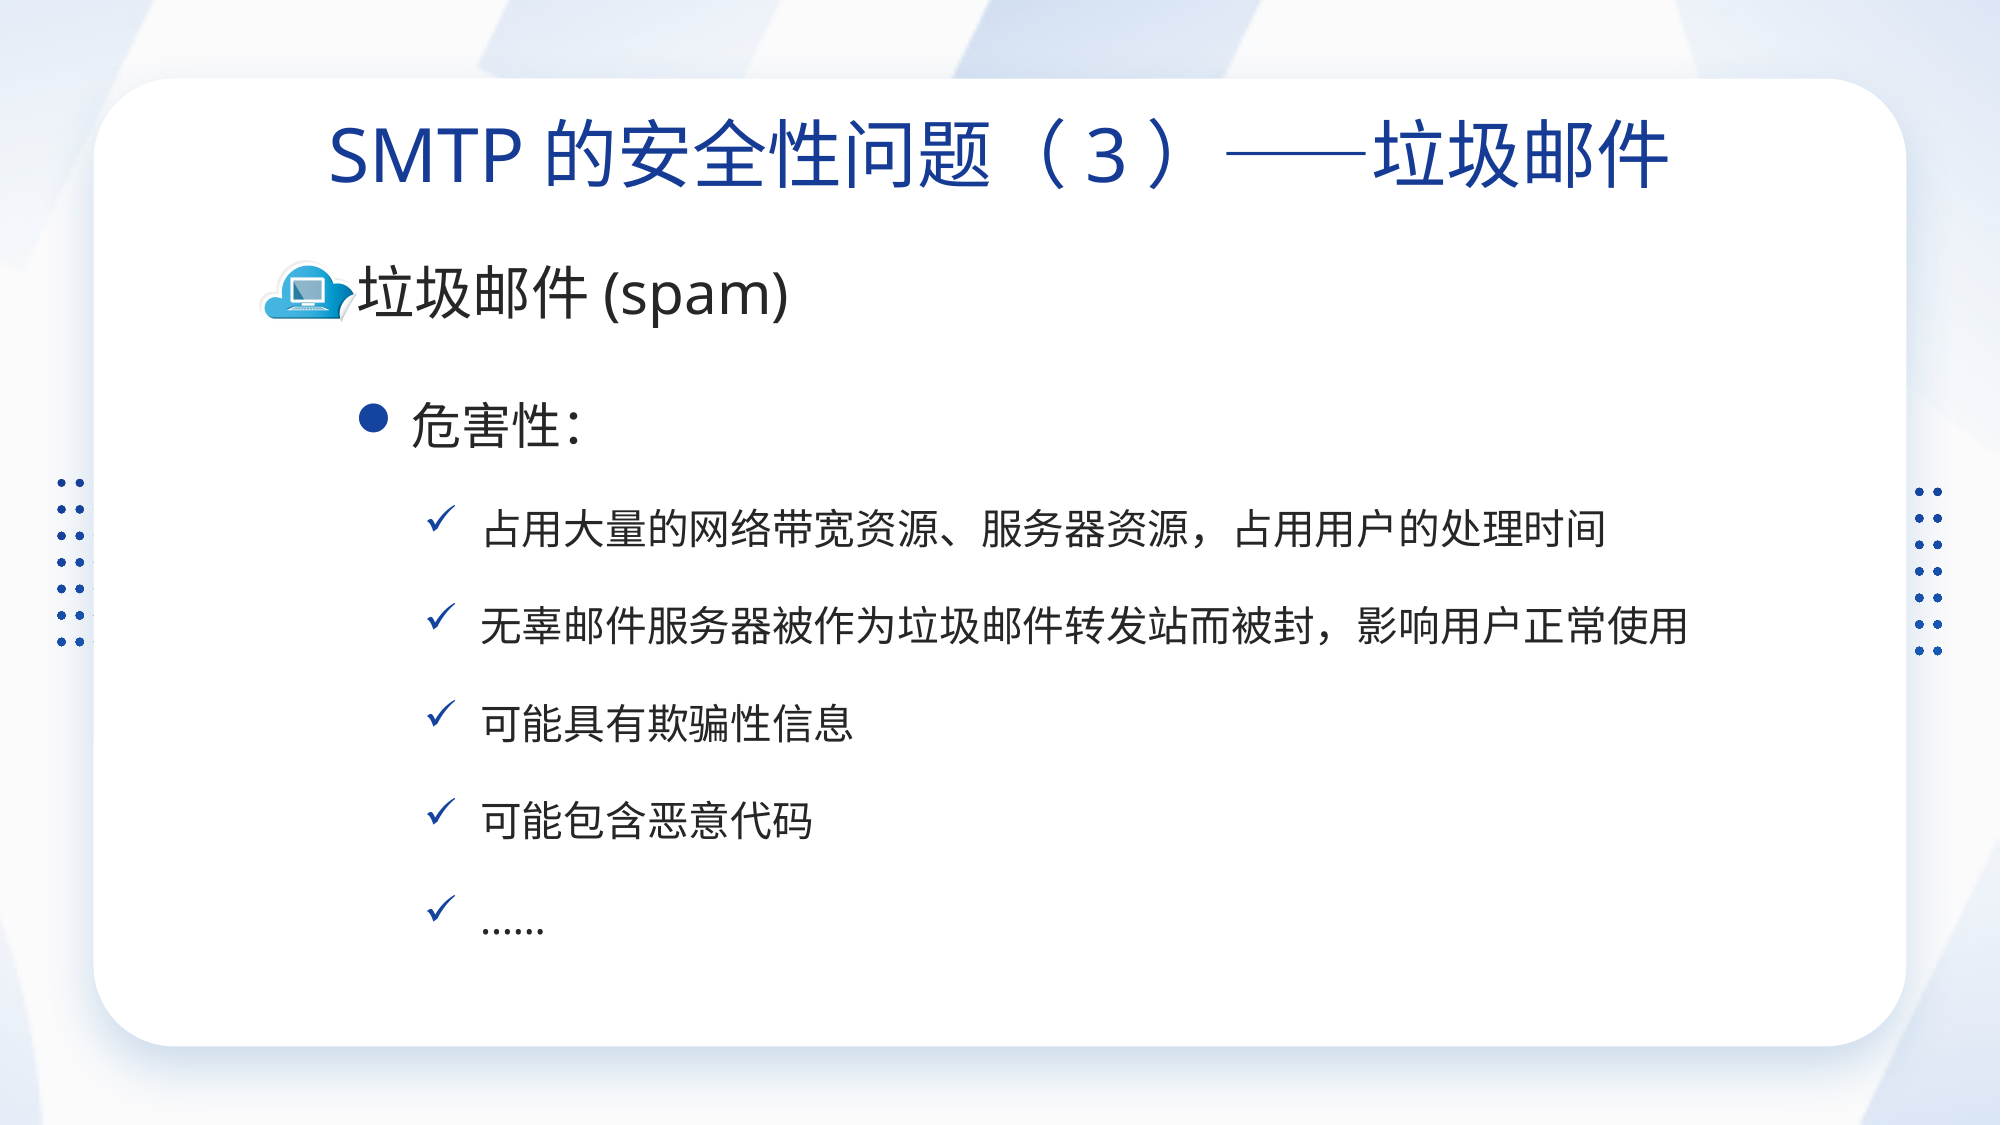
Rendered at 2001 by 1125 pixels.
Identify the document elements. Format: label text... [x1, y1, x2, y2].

text_box 垃圾邮件(spam) [244, 248, 1721, 334]
text_box SMTP的安全性问题（3）——垃圾邮件 [328, 107, 1672, 198]
picture [0, 0, 2000, 1125]
text_box 危害性： 占用大量的网络带宽资源、服务器资源，占用用户的处理时间 无辜邮件服务器被作为垃圾邮件转发站而被封，影响用户正常使用 可能具有欺骗性信息 可能包含恶意代码 …… [261, 353, 1784, 943]
